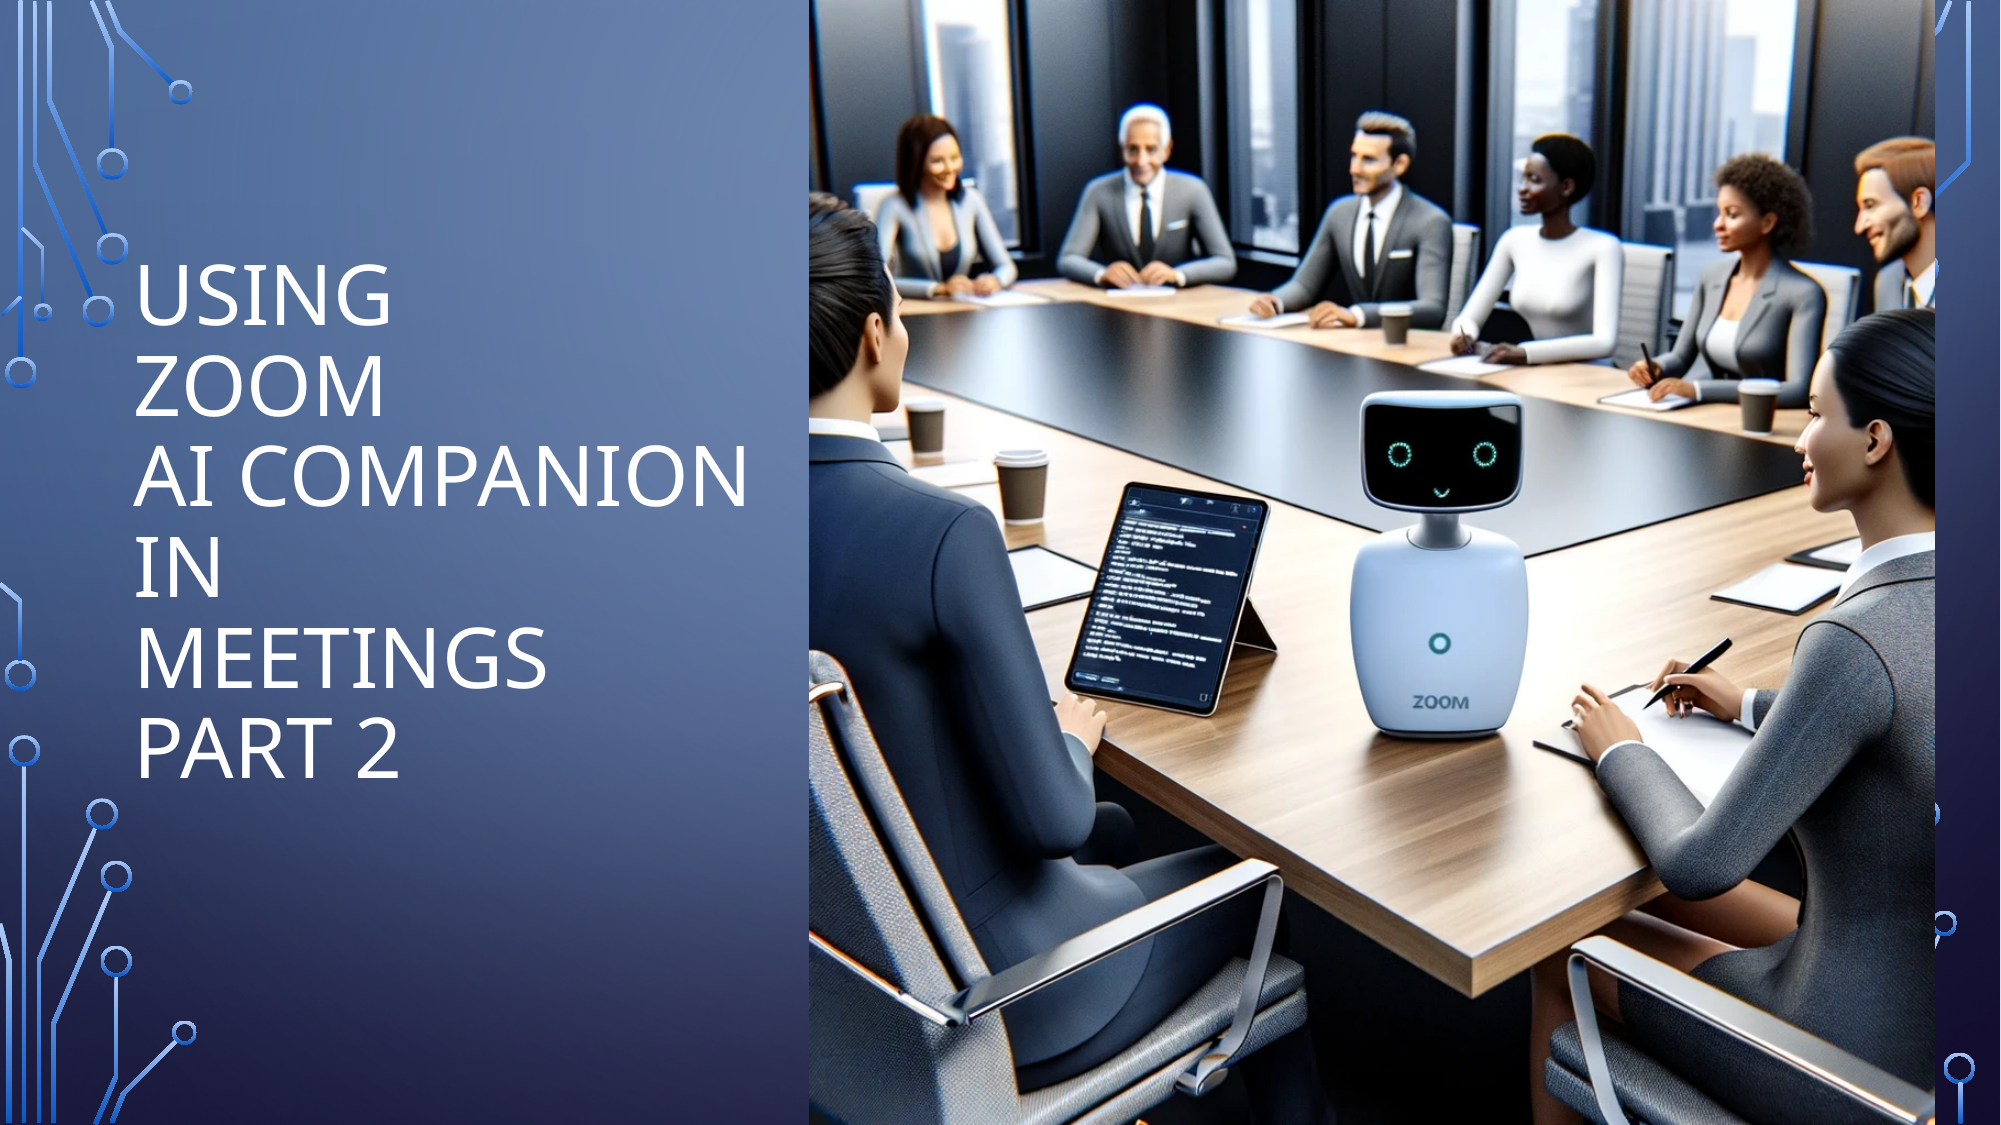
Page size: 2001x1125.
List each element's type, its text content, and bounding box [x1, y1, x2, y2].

title Using Zoom AI Companion in meetings Part 2 [119, 243, 809, 805]
picture [809, 0, 1935, 1125]
